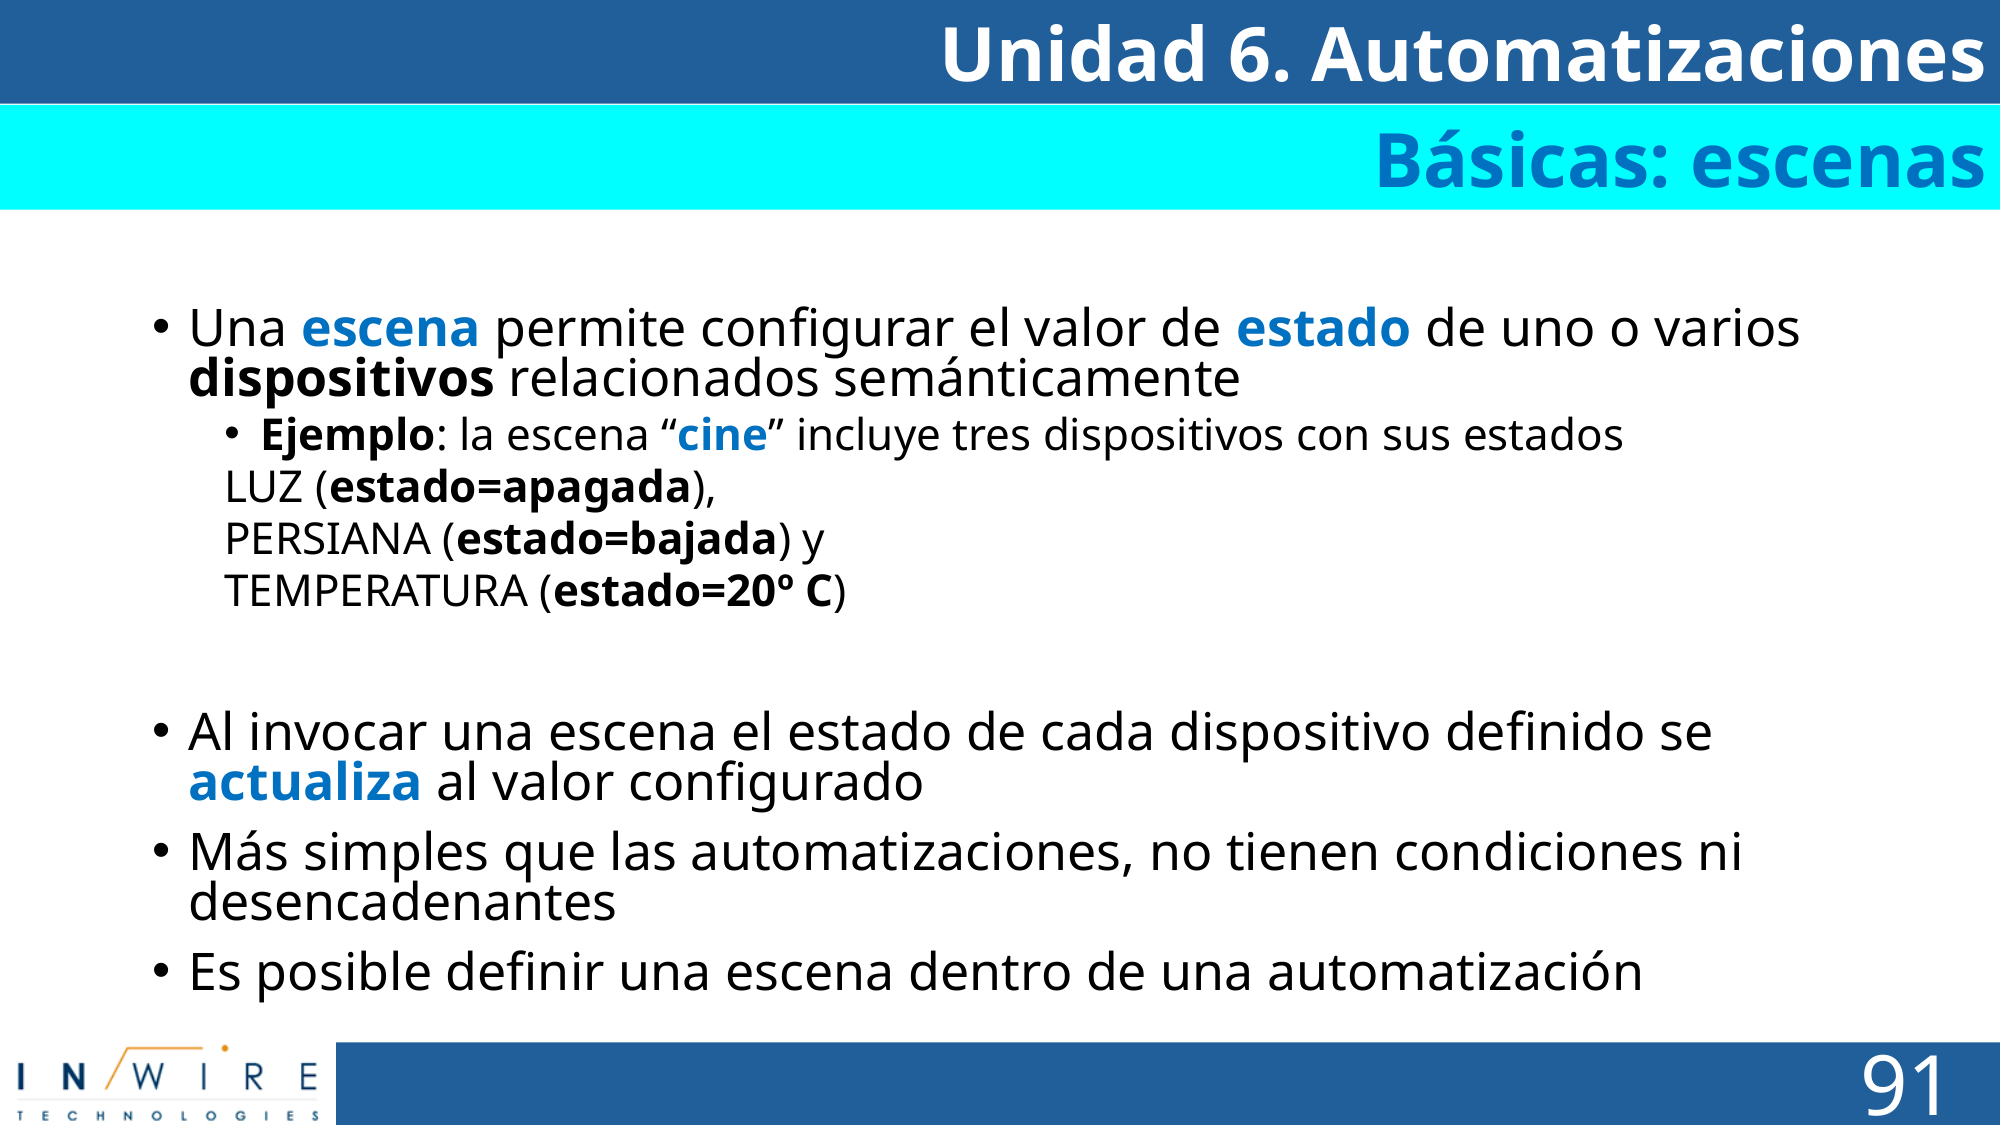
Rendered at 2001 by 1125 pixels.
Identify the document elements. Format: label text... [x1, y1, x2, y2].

list Una escena permite configurar el valor de estado de uno o varios dispositivos relacionados semánticamente Ejemplo: la escena “cine” incluye tres dispositivos con sus estados LUZ (estado=apagada), PERSIANA (estado=bajada) y TEMPERATURA (estado=20º C) Al invocar una escena el estado de cada dispositivo definido se actualiza al valor configurado Más simples que las automatizaciones, no tienen condiciones ni desencadenantes Es posible definir una escena dentro de una automatización [137, 299, 1863, 1014]
picture [0, 1037, 336, 1125]
text_box Unidad 6. Automatizaciones [0, 0, 2000, 104]
text_box Básicas: escenas [0, 104, 2000, 210]
